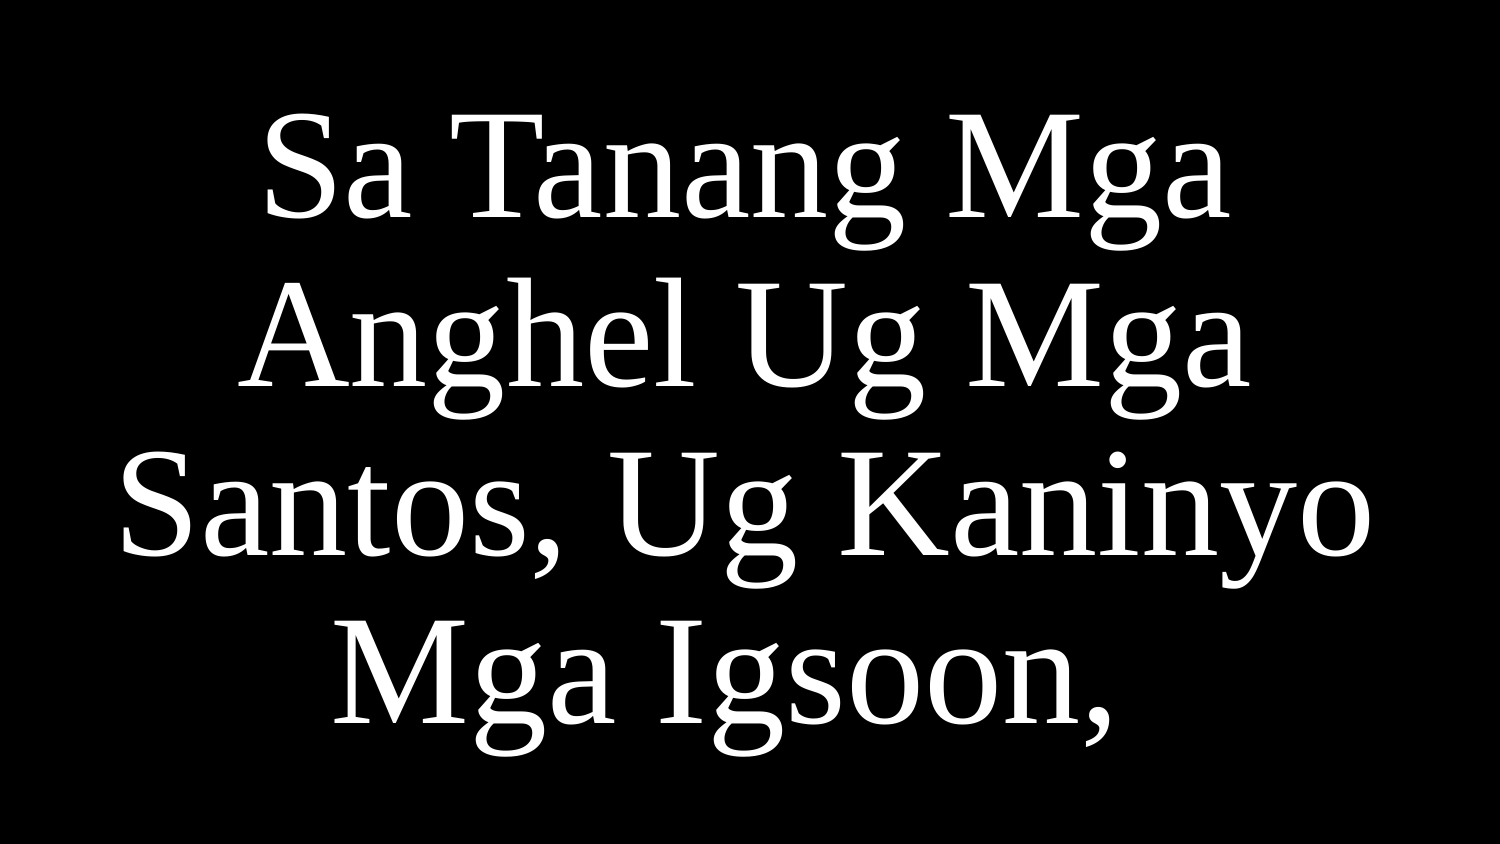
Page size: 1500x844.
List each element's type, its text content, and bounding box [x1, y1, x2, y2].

title Sa Tanang Mga Anghel Ug Mga Santos, Ug Kaninyo Mga Igsoon, [15, 16, 1475, 824]
